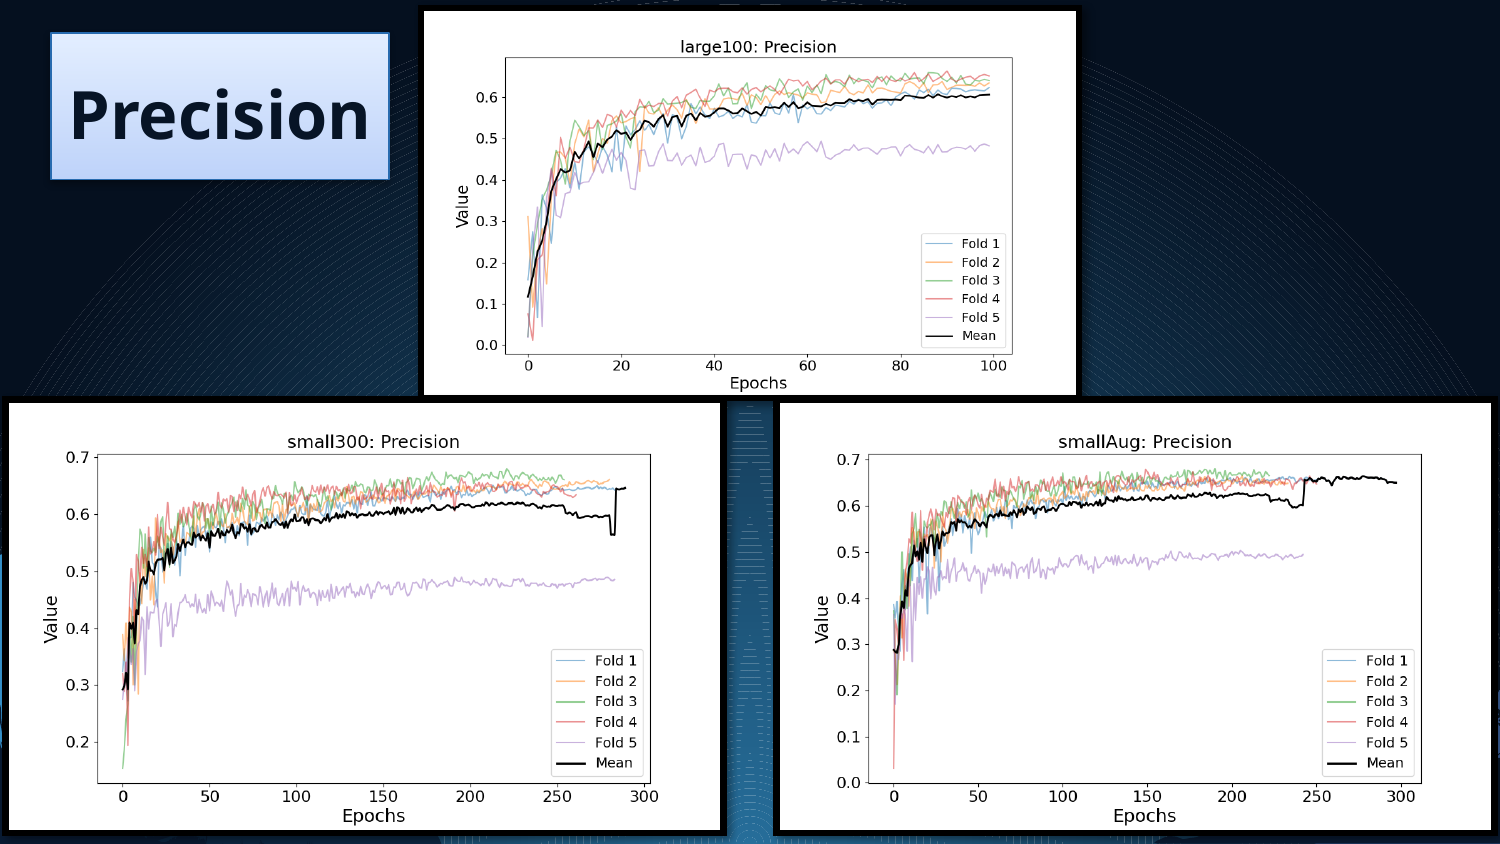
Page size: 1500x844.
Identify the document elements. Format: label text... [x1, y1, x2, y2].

picture [8, 402, 721, 830]
picture [423, 10, 1077, 396]
text_box Precision [50, 32, 390, 180]
picture [779, 402, 1492, 830]
